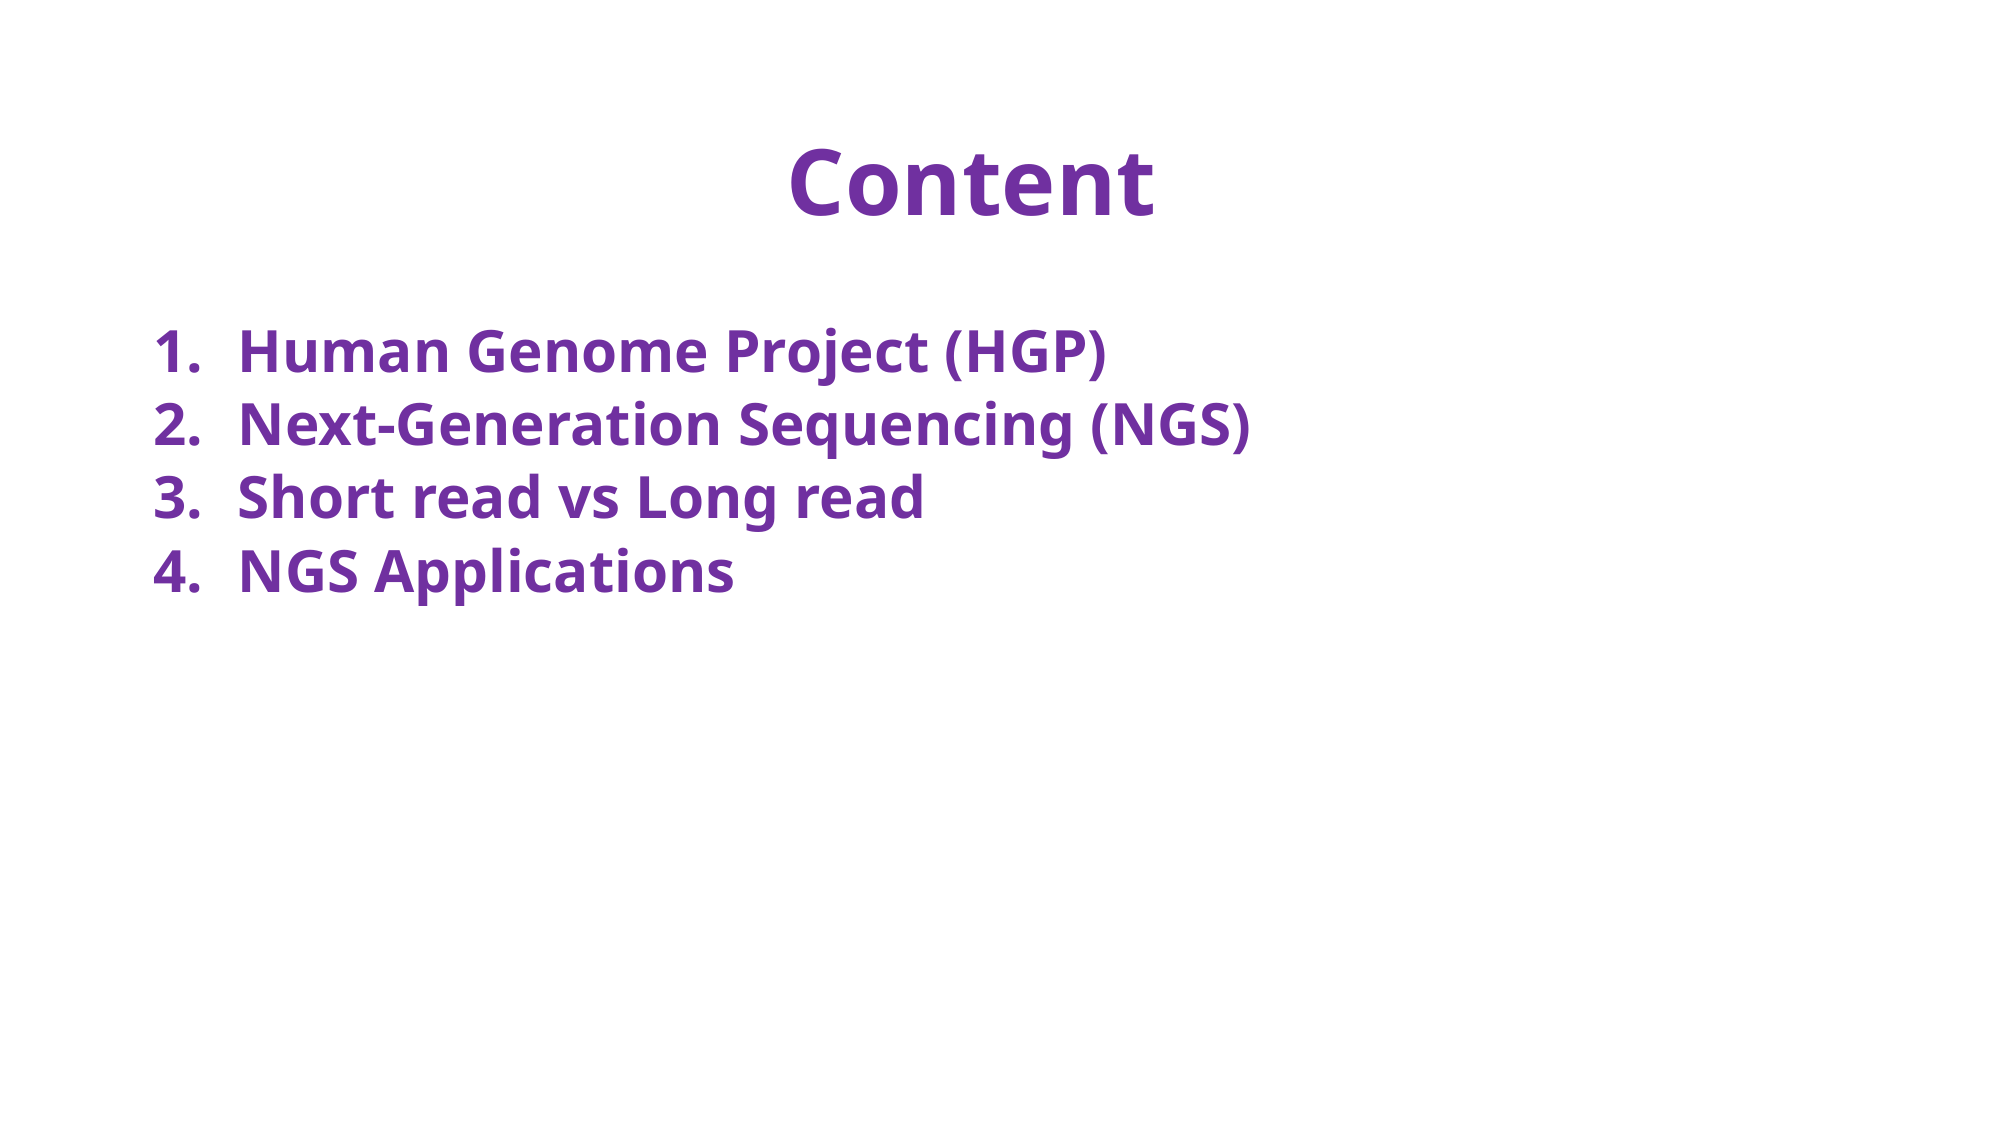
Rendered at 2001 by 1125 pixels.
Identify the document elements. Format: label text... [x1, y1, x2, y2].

text_box Content [108, 105, 1834, 243]
text_box Human Genome Project (HGP) Next-Generation Sequencing (NGS) Short read vs Long read NGS Applications [63, 314, 1885, 952]
